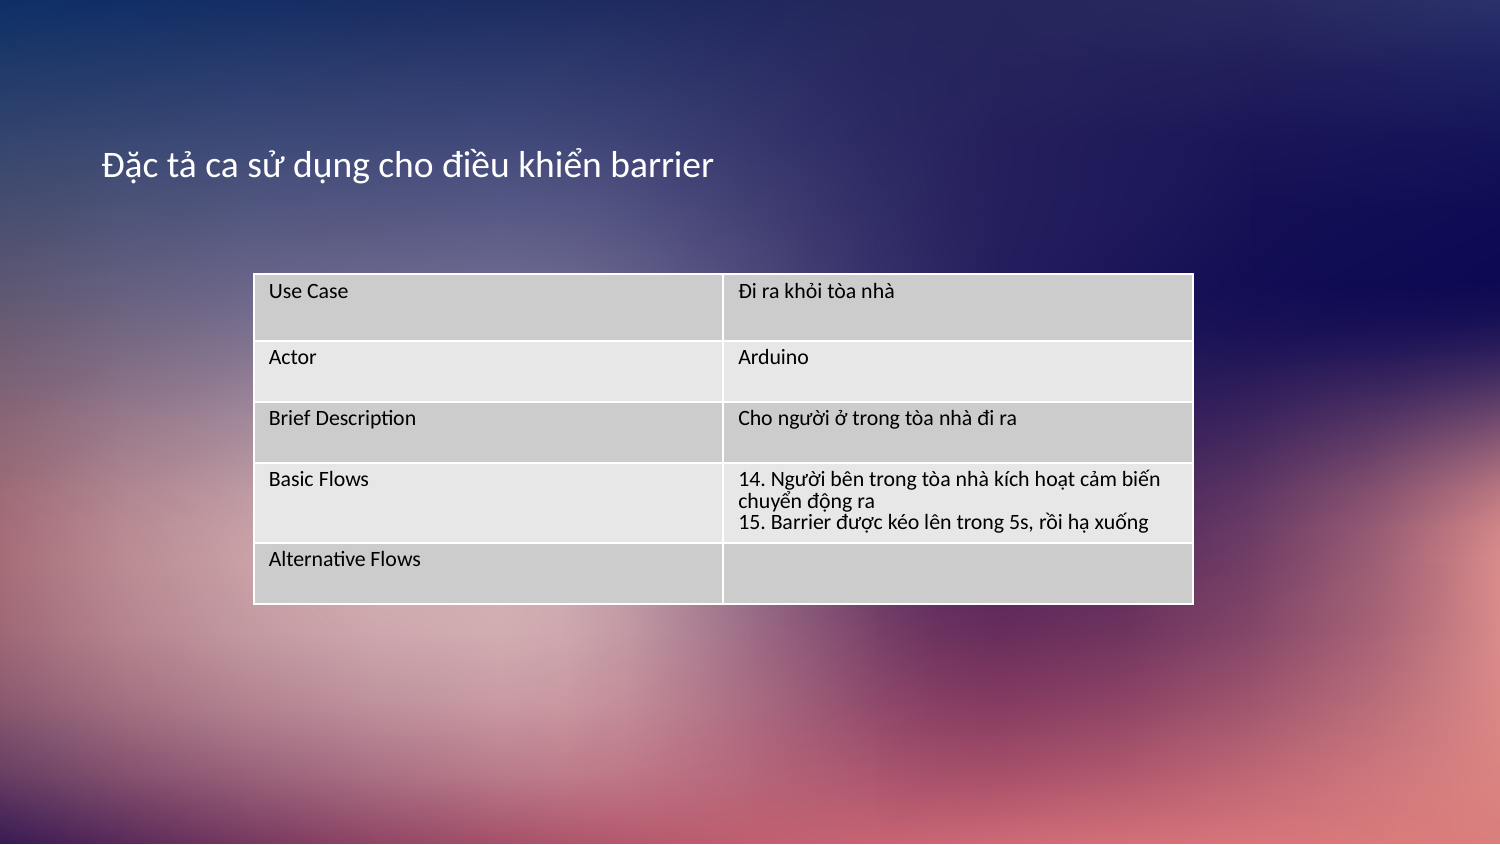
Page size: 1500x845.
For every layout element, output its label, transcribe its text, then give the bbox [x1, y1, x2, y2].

table_header Use Case [255, 275, 722, 340]
table_cell Basic Flows [255, 464, 722, 542]
table_header Đi ra khỏi tòa nhà [724, 275, 1192, 340]
table_cell [724, 544, 1192, 603]
table_cell Alternative Flows [255, 544, 722, 603]
text_box Đặc tả ca sử dụng cho điều khiển barrier [86, 132, 731, 193]
table_cell Cho người ở trong tòa nhà đi ra [724, 403, 1192, 462]
picture [0, 0, 1500, 844]
table_cell Arduino [724, 342, 1192, 401]
table_cell 14. Người bên trong tòa nhà kích hoạt cảm biến chuyển động ra 15. Barrier được kéo lên trong 5s, rồi hạ xuống [724, 464, 1192, 542]
table_cell Brief Description [255, 403, 722, 462]
table_cell Actor [255, 342, 722, 401]
